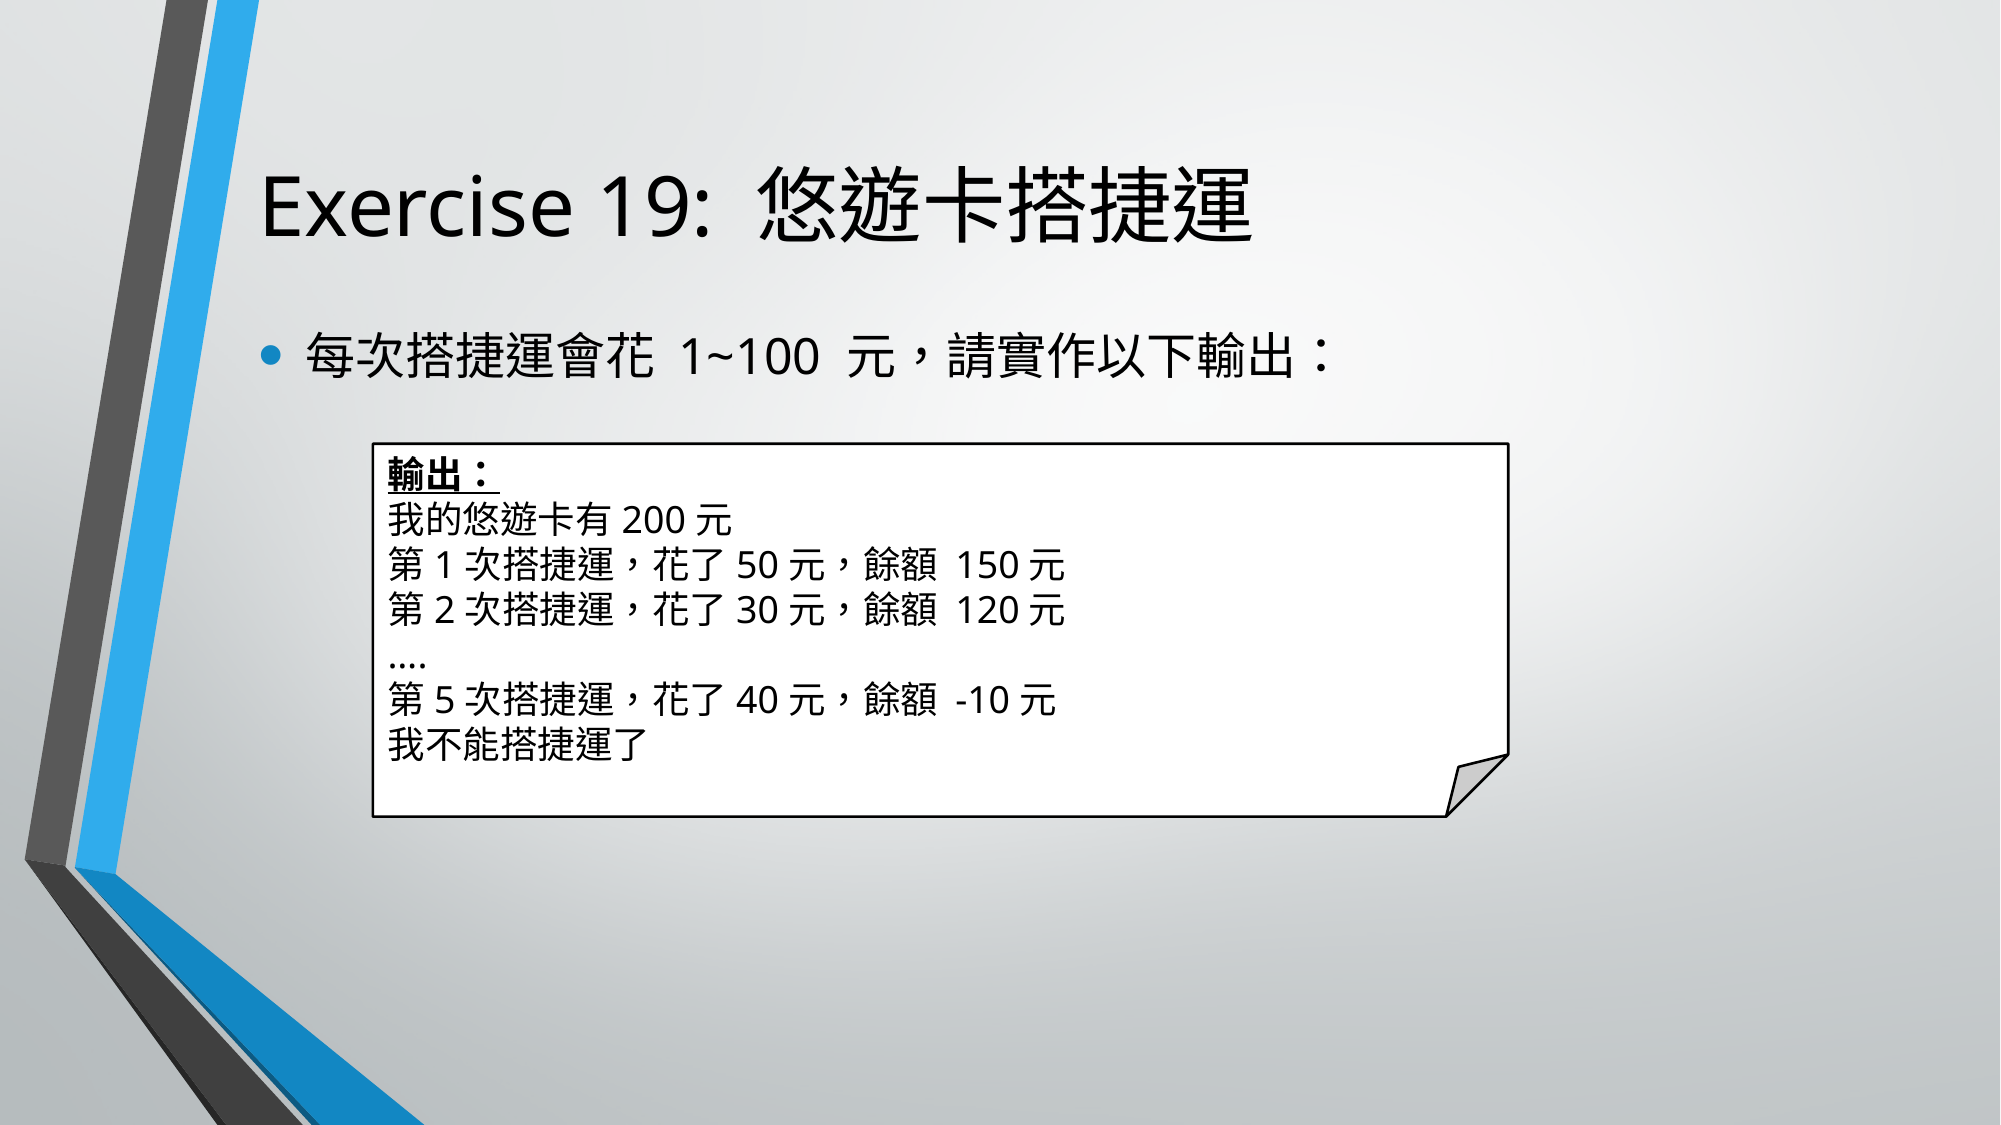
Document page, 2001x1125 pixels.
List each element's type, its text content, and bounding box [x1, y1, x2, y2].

title Exercise 19: 悠遊卡搭捷運 [243, 112, 1887, 294]
list 每次搭捷運會花 1~100 元，請實作以下輸出： [243, 316, 1887, 1005]
text_box 輸出： 我的悠遊卡有200元 第1次搭捷運，花了50元，餘額 150元 第2次搭捷運，花了30元，餘額 120元 …. 第5次搭捷運，花了40元，餘額 -10元 我不能搭捷運了 [371, 442, 1510, 818]
